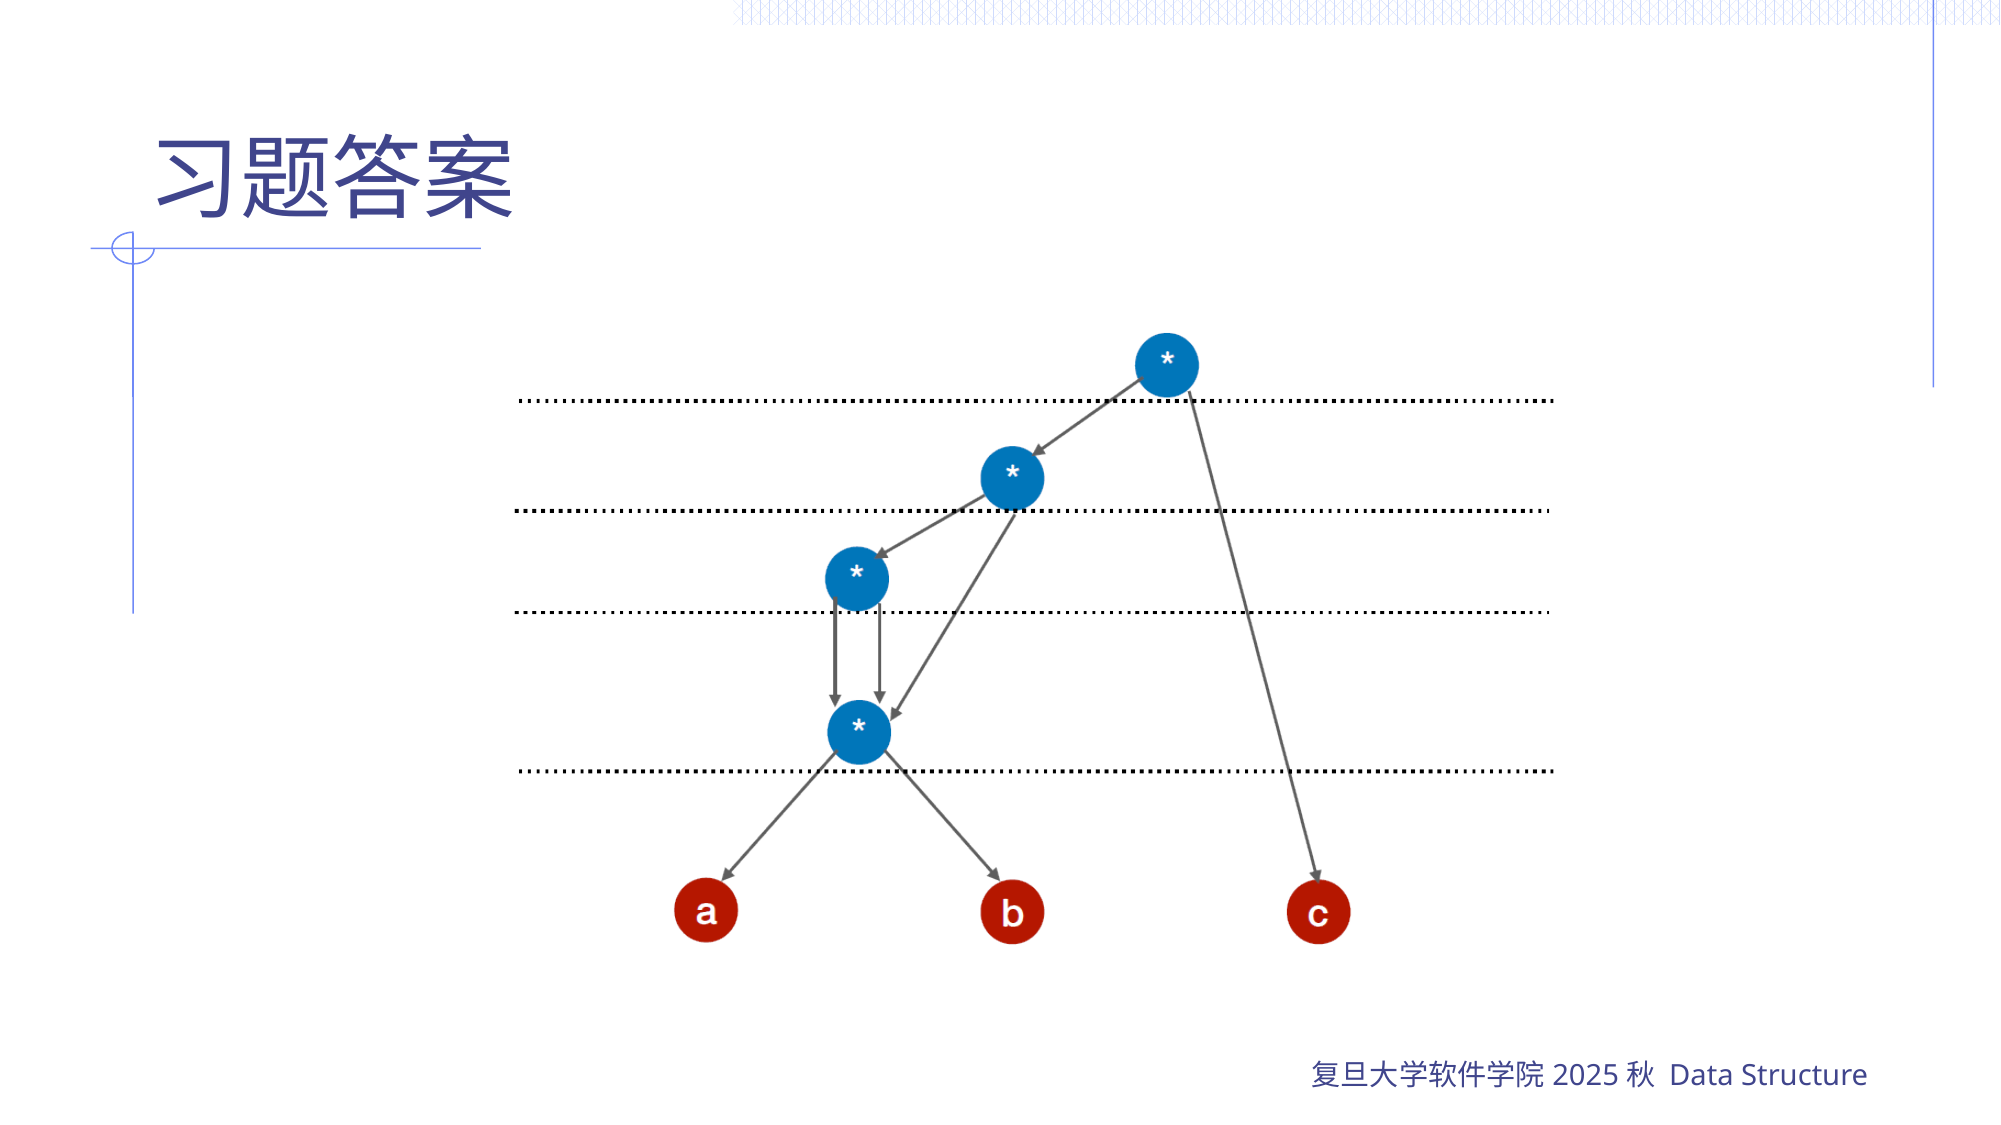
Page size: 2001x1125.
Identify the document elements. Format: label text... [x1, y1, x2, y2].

title 习题答案 [133, 50, 1834, 238]
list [486, 312, 1581, 988]
